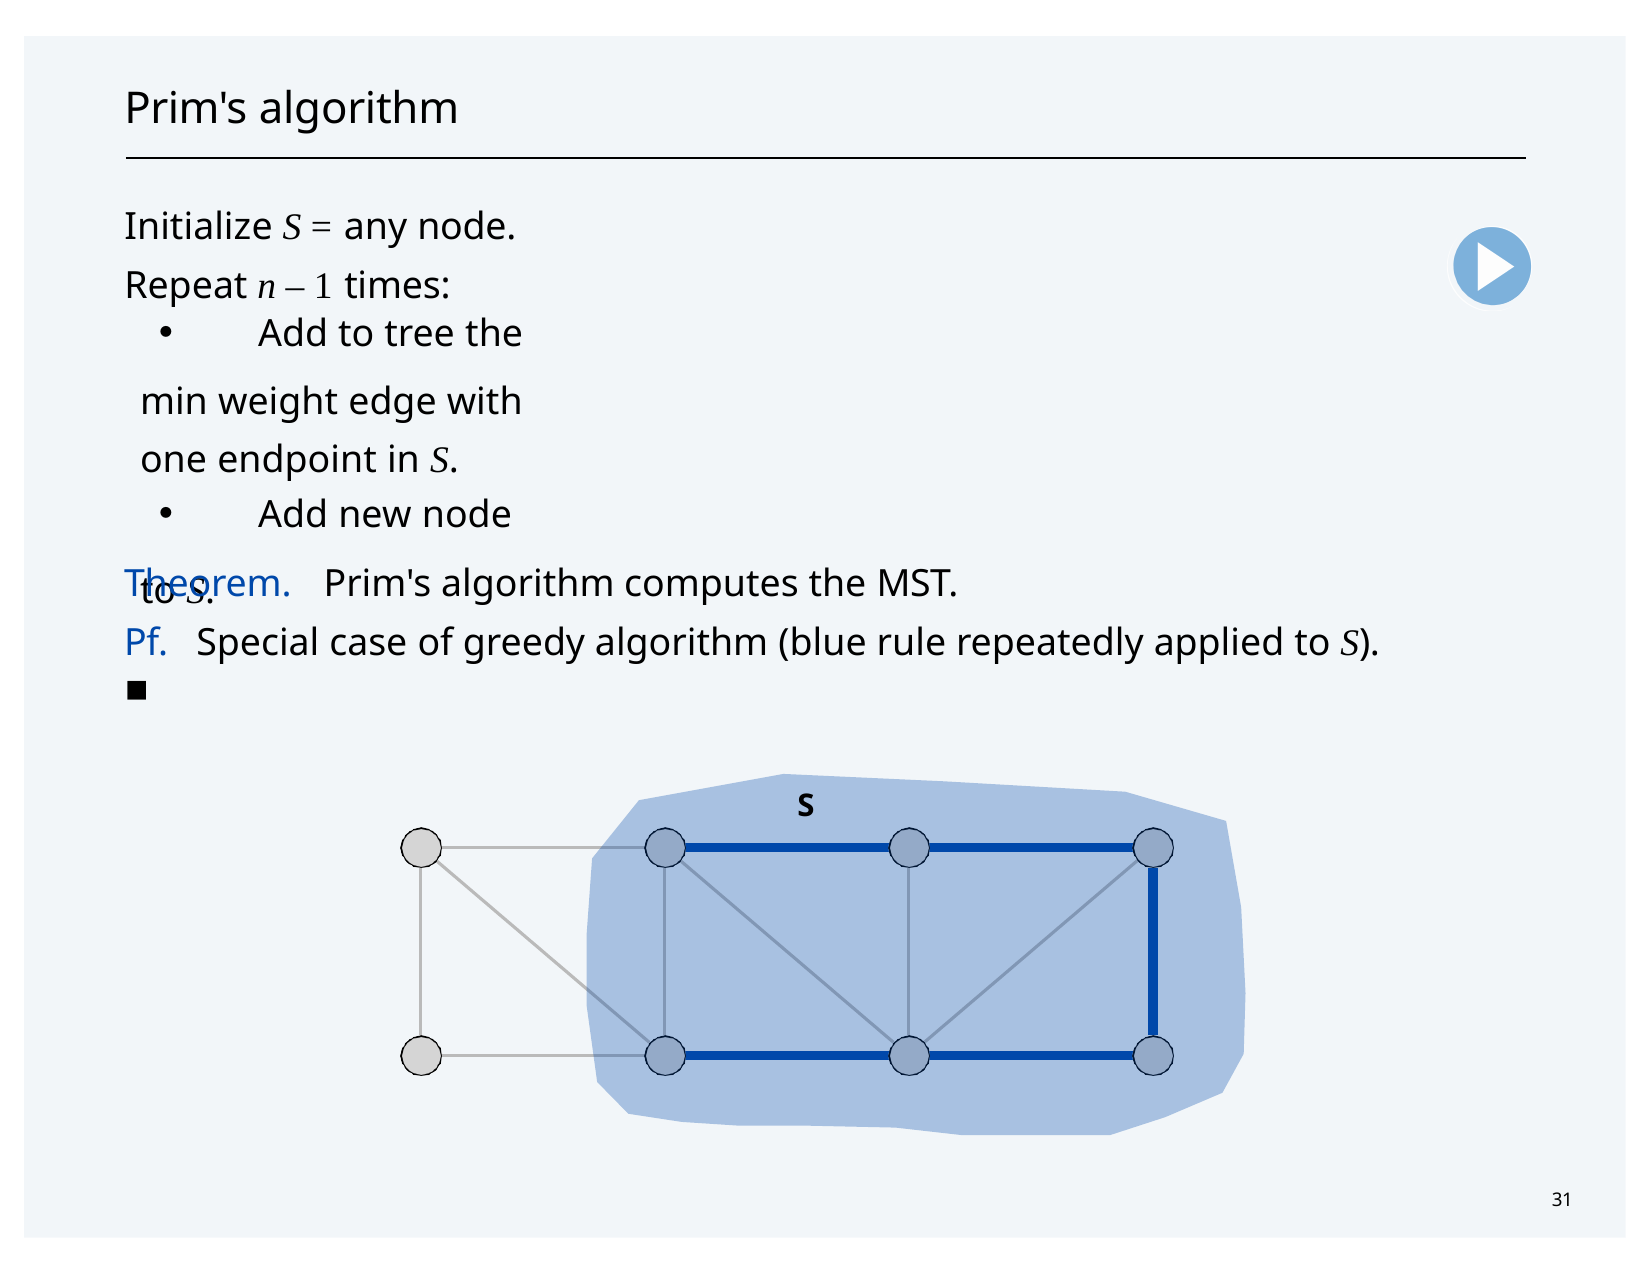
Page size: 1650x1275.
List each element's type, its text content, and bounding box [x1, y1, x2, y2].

text_box Initialize S = any node. Repeat n – 1 times: ・Add to tree the min weight edge with one endpoint in S. ・Add new node to S. [118, 185, 1237, 611]
title Prim's algorithm [122, 77, 917, 185]
text_box Theorem. Prim's algorithm computes the MST. Pf. Special case of greedy algorithm (blue rule repeatedly applied to S). ▪ [122, 542, 1471, 709]
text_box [400, 773, 1246, 1136]
slide_number 31 [1545, 1186, 1584, 1275]
picture [1446, 225, 1538, 311]
